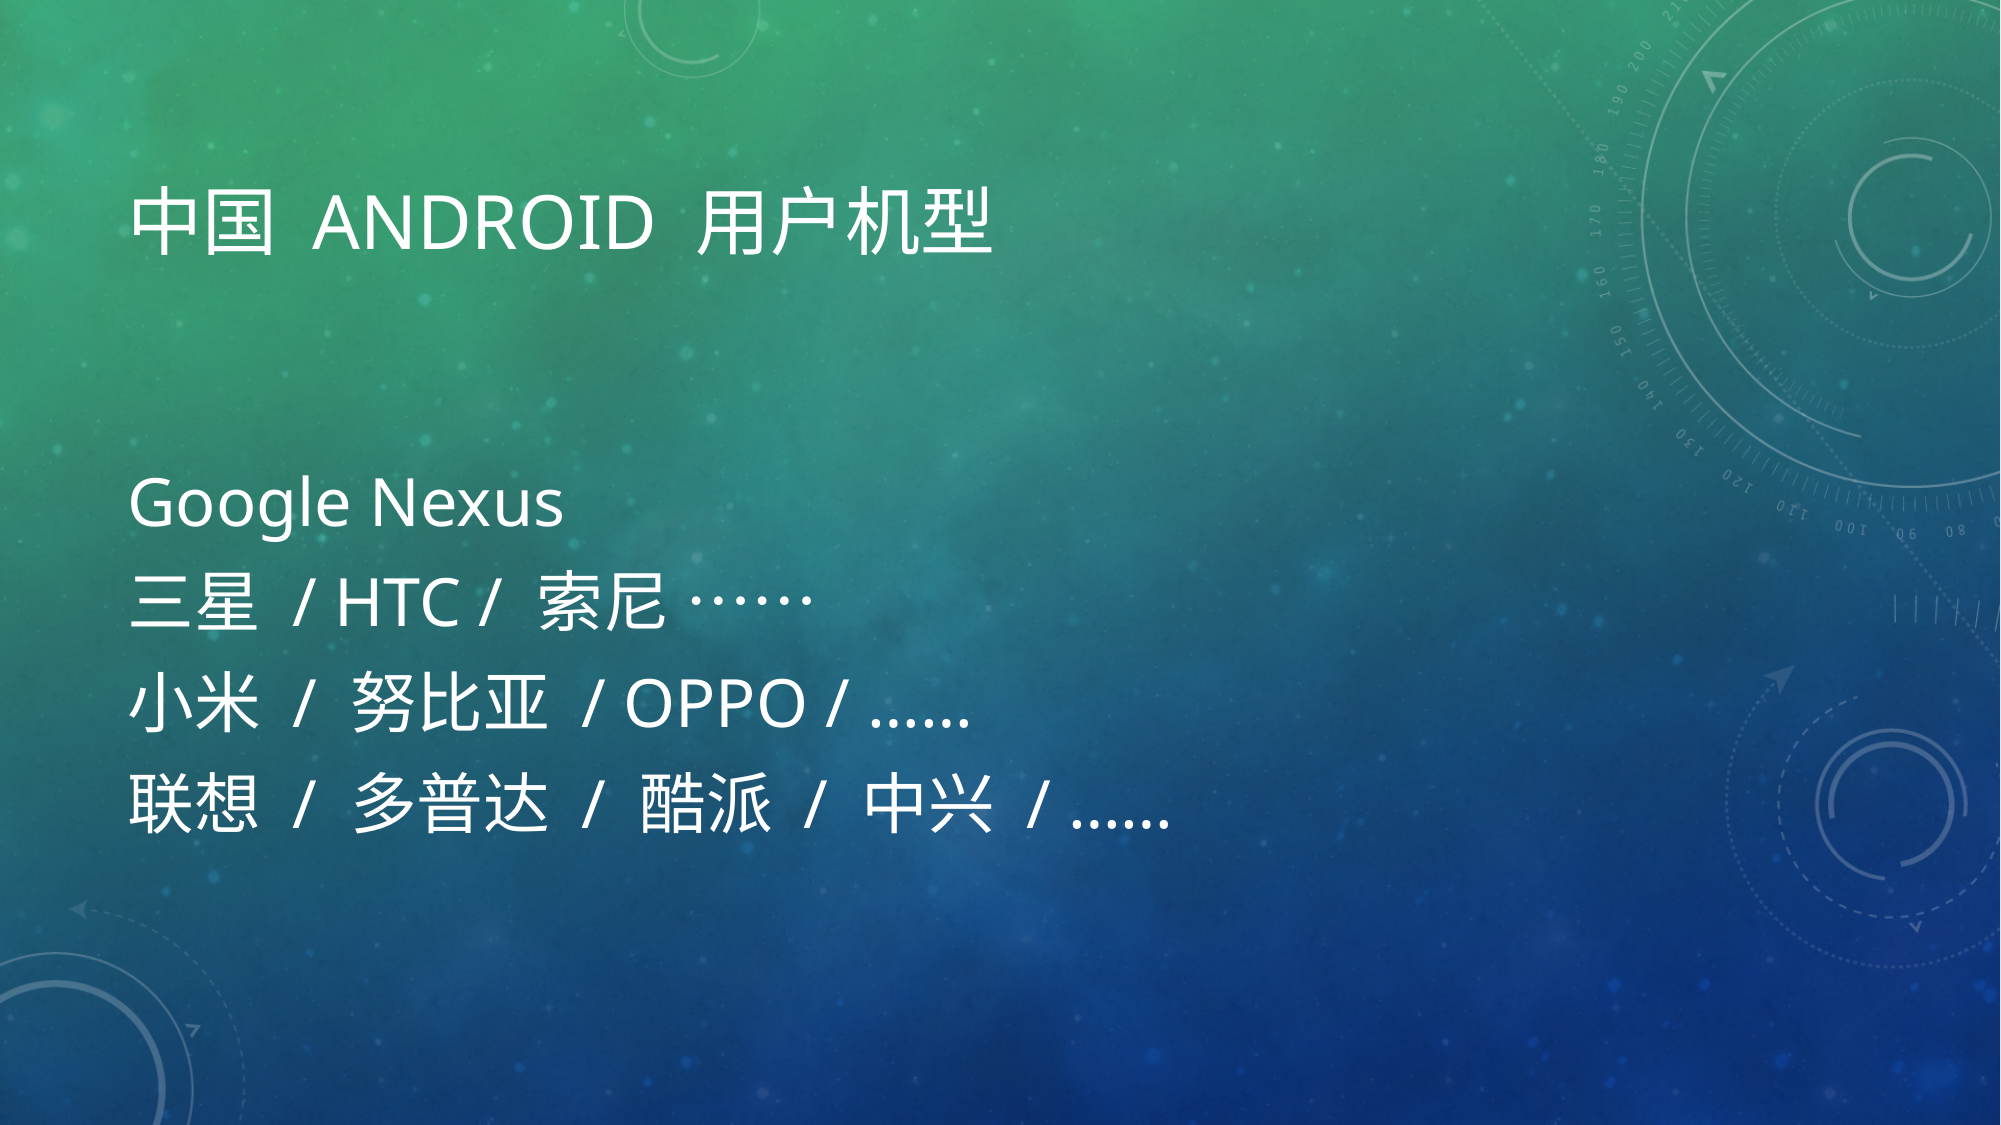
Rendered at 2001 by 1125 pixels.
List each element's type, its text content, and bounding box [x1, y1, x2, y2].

title 中国 Android 用户机型 [112, 99, 1775, 339]
picture [0, 0, 2001, 1125]
list Google Nexus 三星 / HTC / 索尼 …… 小米 / 努比亚 / OPPO / …… 联想 / 多普达 / 酷派 / 中兴 / …… [112, 351, 1775, 950]
